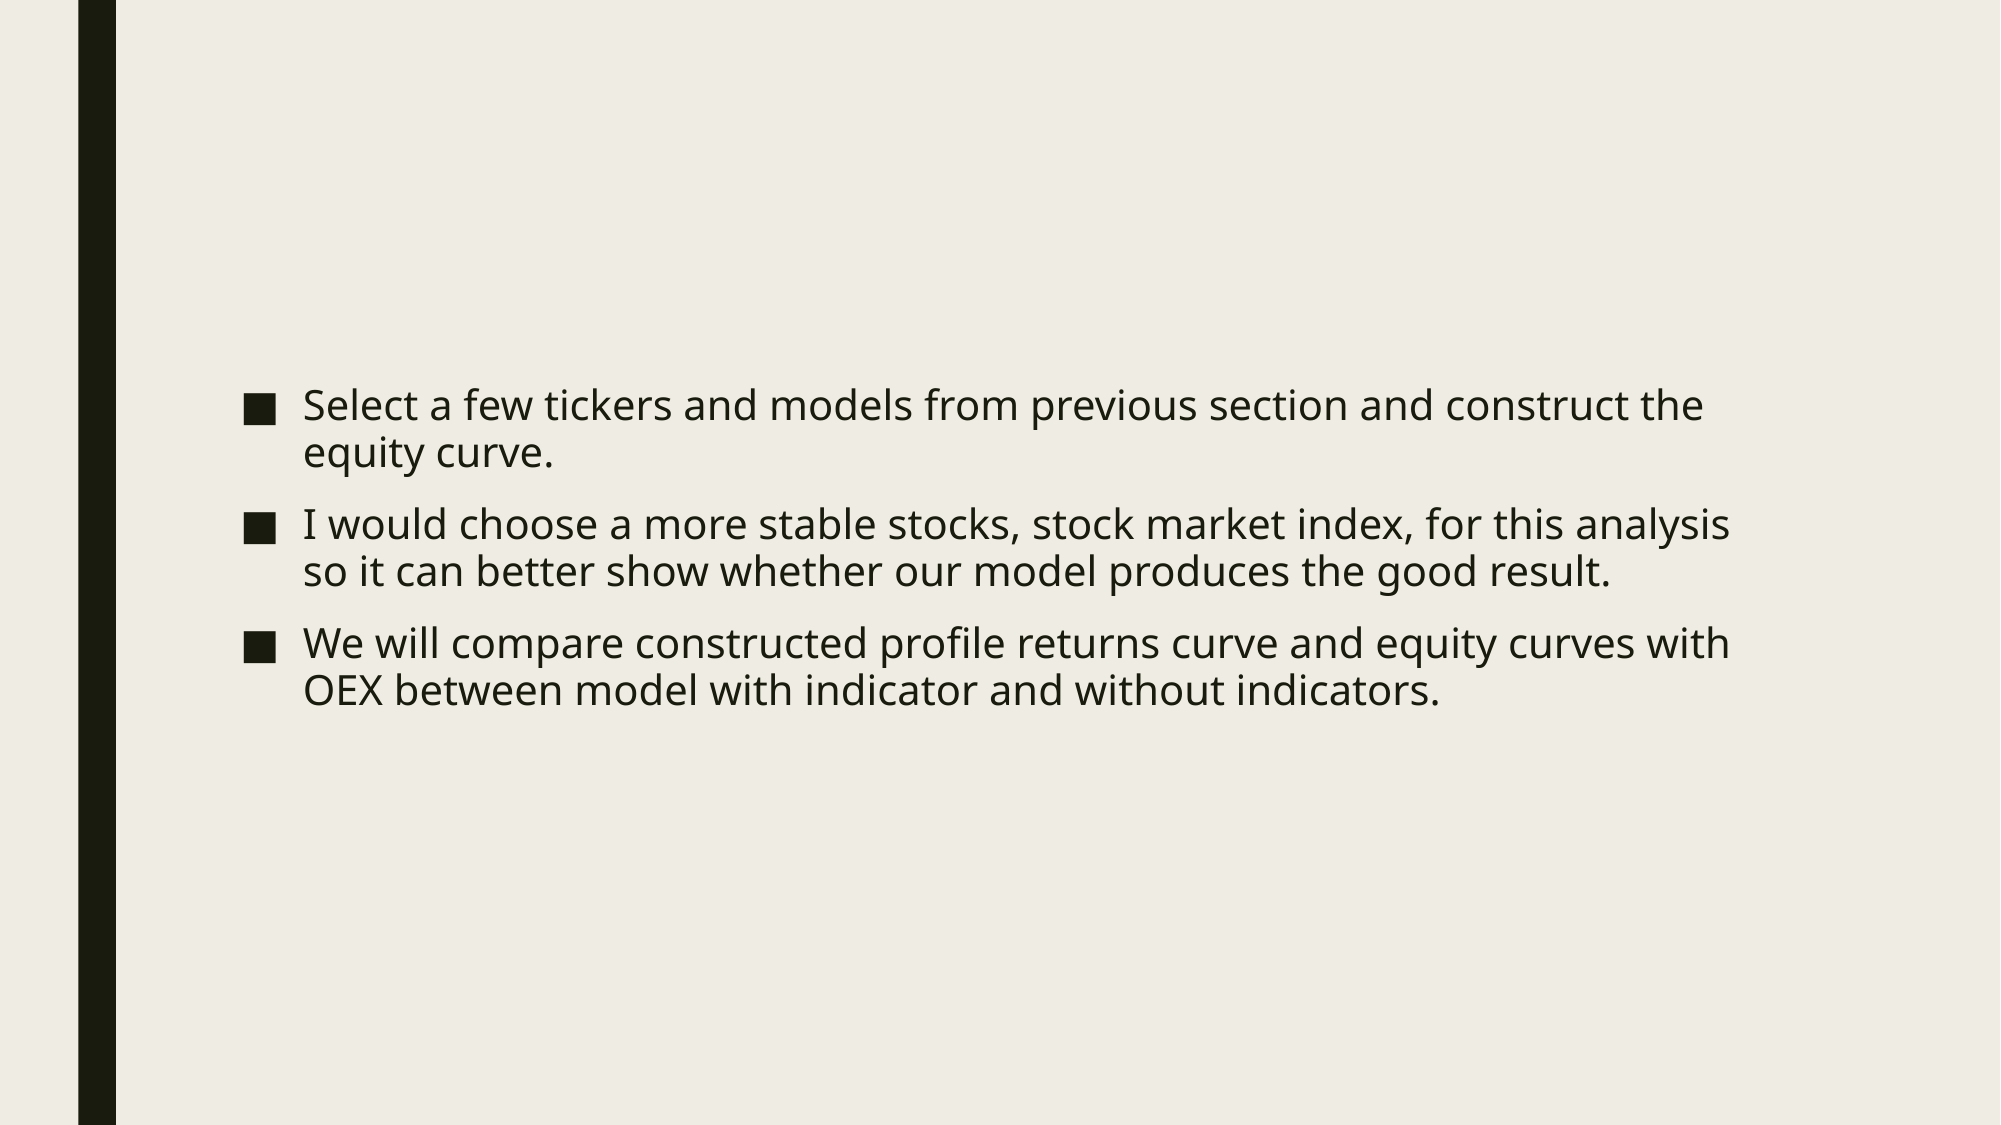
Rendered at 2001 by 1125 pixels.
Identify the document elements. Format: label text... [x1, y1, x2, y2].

list Select a few tickers and models from previous section and construct the equity curve. I would choose a more stable stocks, stock market index, for this analysis so it can better show whether our model produces the good result. We will compare constructed profile returns curve and equity curves with OEX between model with indicator and without indicators. [225, 375, 1800, 963]
